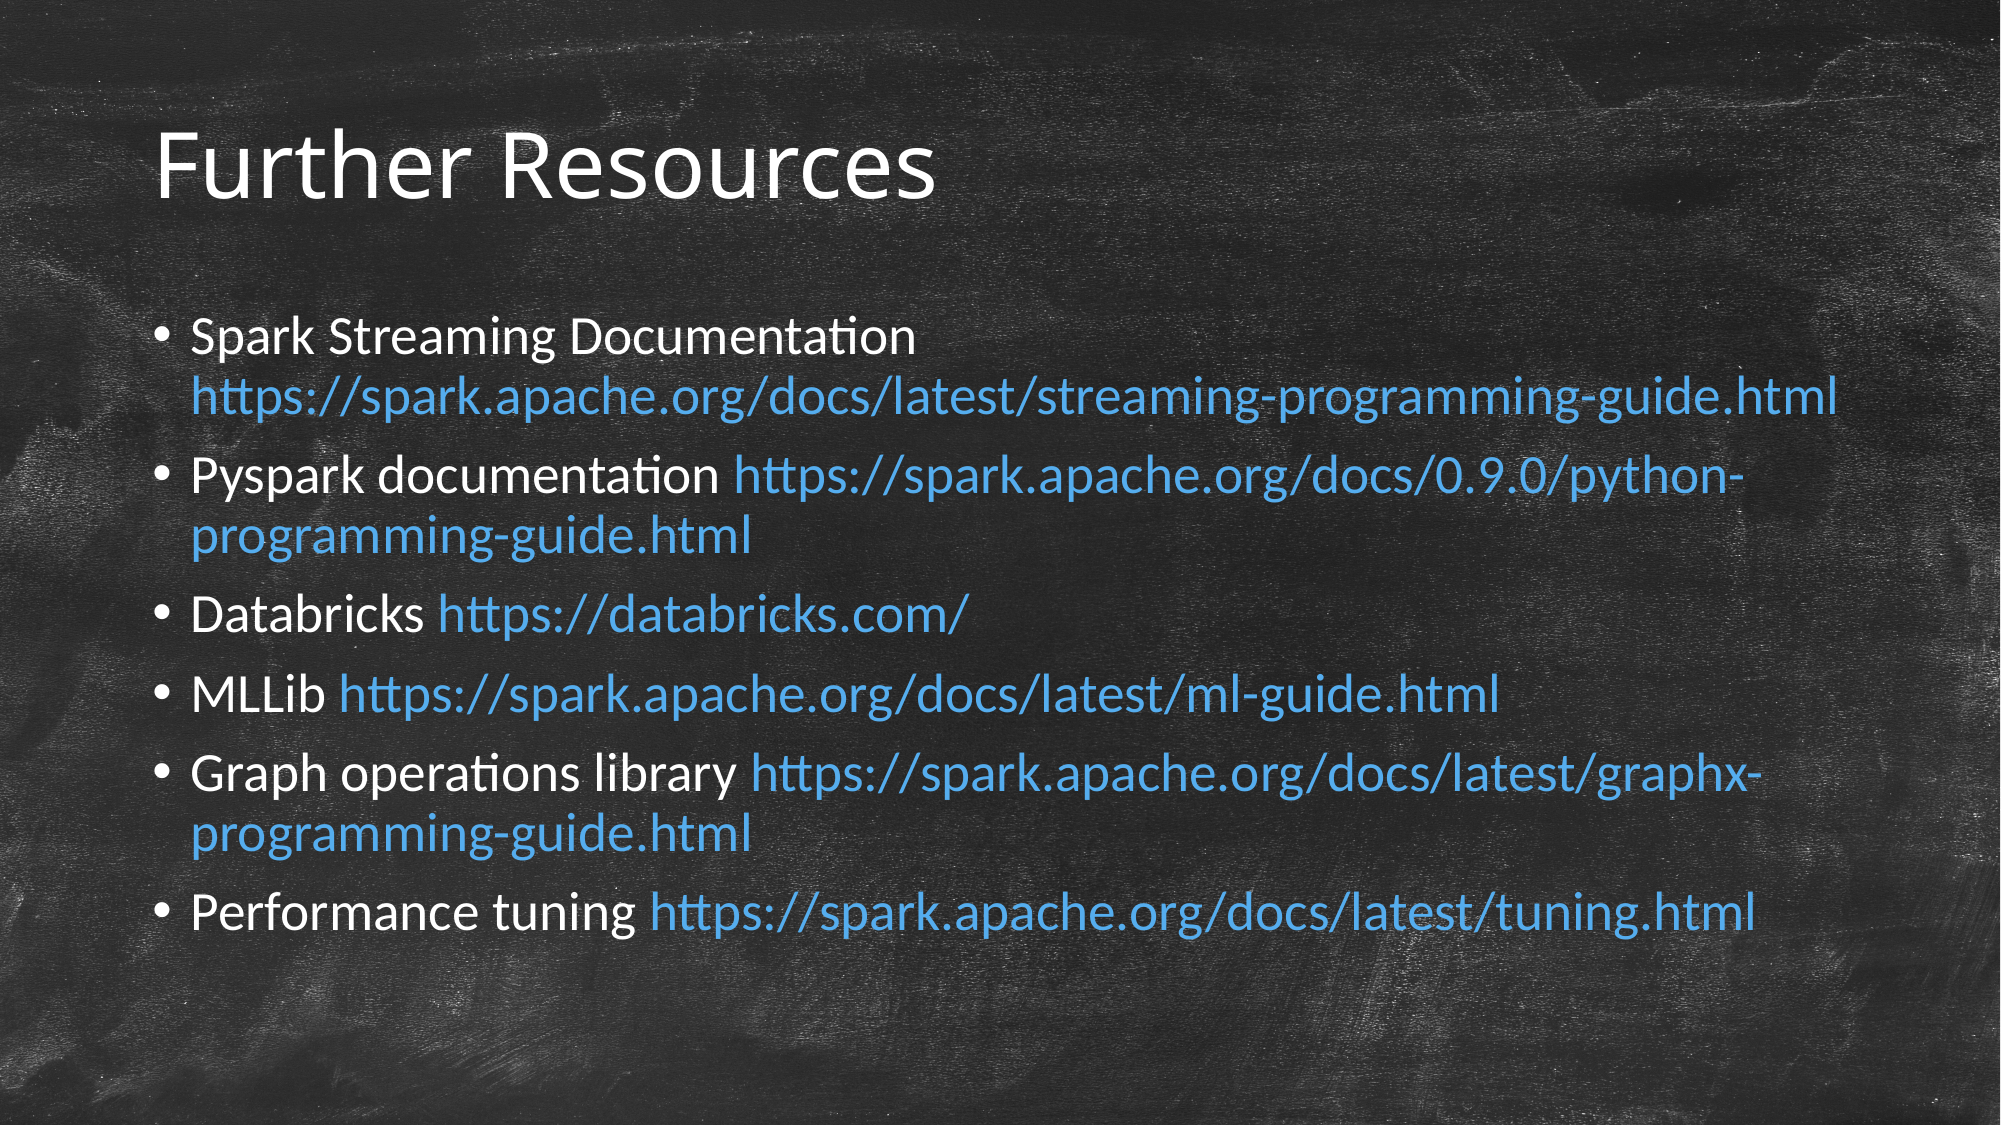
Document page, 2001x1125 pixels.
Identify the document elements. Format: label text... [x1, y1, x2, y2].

picture [0, 0, 2001, 1125]
list Spark Streaming Documentation https://spark.apache.org/docs/latest/streaming-programming-guide.html Pyspark documentation https://spark.apache.org/docs/0.9.0/python-programming-guide.html Databricks https://databricks.com/ MLLib https://spark.apache.org/docs/latest/ml-guide.html Graph operations library https://spark.apache.org/docs/latest/graphx-programming-guide.html Performance tuning https://spark.apache.org/docs/latest/tuning.html [137, 299, 1863, 1014]
title Further Resources [137, 59, 1863, 278]
